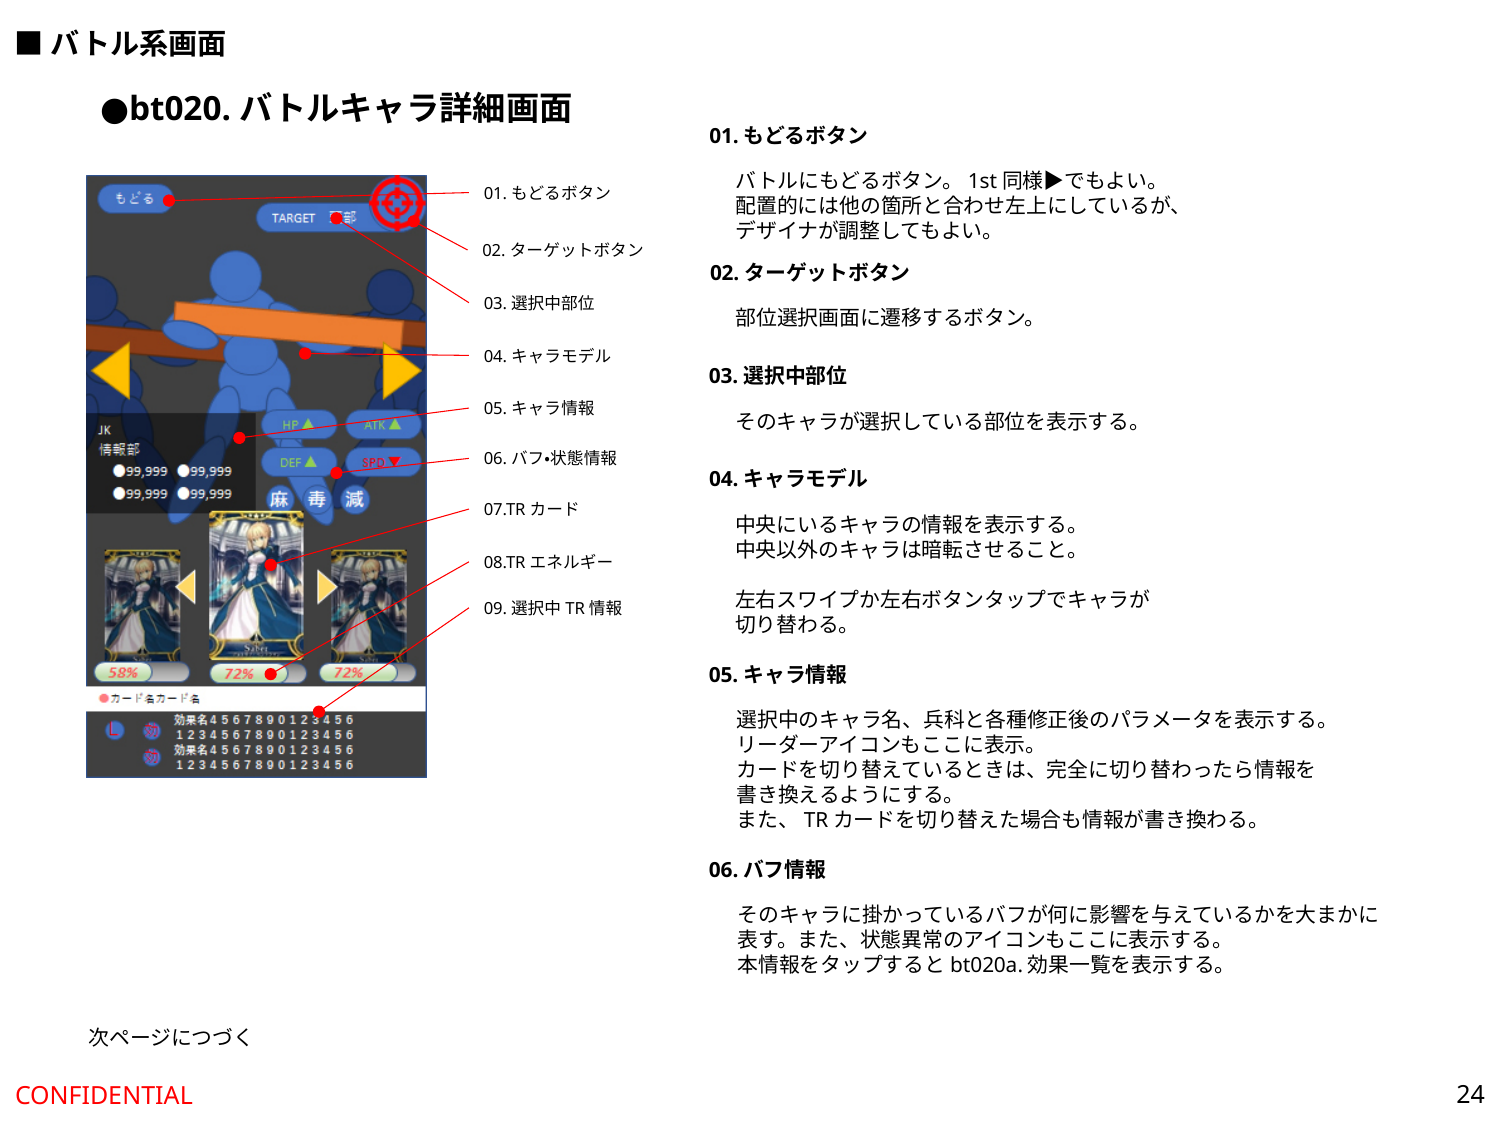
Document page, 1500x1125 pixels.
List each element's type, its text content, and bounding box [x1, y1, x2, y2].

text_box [239, 408, 469, 438]
picture [86, 175, 427, 778]
text_box そのキャラに掛かっているバフが何に影響を与えているかを大まかに 表す。また、状態異常のアイコンもここに表示する。 本情報をタップするとbt020a.効果一覧を表示する。 [722, 894, 1394, 985]
text_box 03.選択中部位 [468, 285, 650, 321]
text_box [318, 608, 469, 712]
text_box そのキャラが選択している部位を表示する。 [720, 400, 1165, 441]
text_box バトルにもどるボタン。1st同様▶でもよい。 配置的には他の箇所と合わせ左上にしているが、 デザイナが調整してもよい。 [721, 160, 1207, 251]
footer CONFIDENTIAL [0, 1065, 507, 1125]
text_box 05.キャラ情報 [694, 653, 862, 694]
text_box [270, 562, 469, 675]
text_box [336, 458, 469, 473]
text_box 06.バフ・状態情報 [468, 441, 650, 476]
text_box ●bt020.バトルキャラ詳細画面 [85, 79, 588, 135]
text_box ■バトル系画面 [0, 17, 243, 68]
text_box 08.TRエネルギー [469, 544, 650, 580]
text_box 02.ターゲットボタン [695, 252, 926, 292]
text_box 09.選択中TR情報 [469, 590, 650, 626]
text_box 次ページにつづく [73, 1017, 269, 1057]
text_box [336, 218, 469, 304]
text_box 06.バフ情報 [694, 849, 842, 890]
slide_number 24 [1162, 1065, 1500, 1125]
text_box 05.キャラ情報 [468, 390, 650, 426]
text_box 01.もどるボタン [468, 175, 650, 210]
text_box 部位選択画面に遷移するボタン。 [720, 297, 1061, 338]
text_box 07.TRカード [468, 491, 650, 527]
text_box 04.キャラモデル [468, 338, 650, 373]
text_box 03.選択中部位 [694, 355, 862, 396]
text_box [168, 192, 469, 201]
text_box 選択中のキャラ名、兵科と各種修正後のパラメータを表示する。 リーダーアイコンもここに表示。 カードを切り替えているときは、完全に切り替わったら情報を 書き換えるようにする。 また、TRカードを切り替えた場合も情報が書き換わる。 [721, 699, 1353, 839]
text_box 中央にいるキャラの情報を表示する。 中央以外のキャラは暗転させること。 左右スワイプか左右ボタンタップでキャラが 切り替わる。 [720, 503, 1166, 644]
text_box 01.もどるボタン [694, 115, 883, 155]
text_box 04.キャラモデル [694, 458, 883, 499]
text_box 02.ターゲットボタン [469, 232, 659, 268]
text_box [270, 509, 469, 562]
